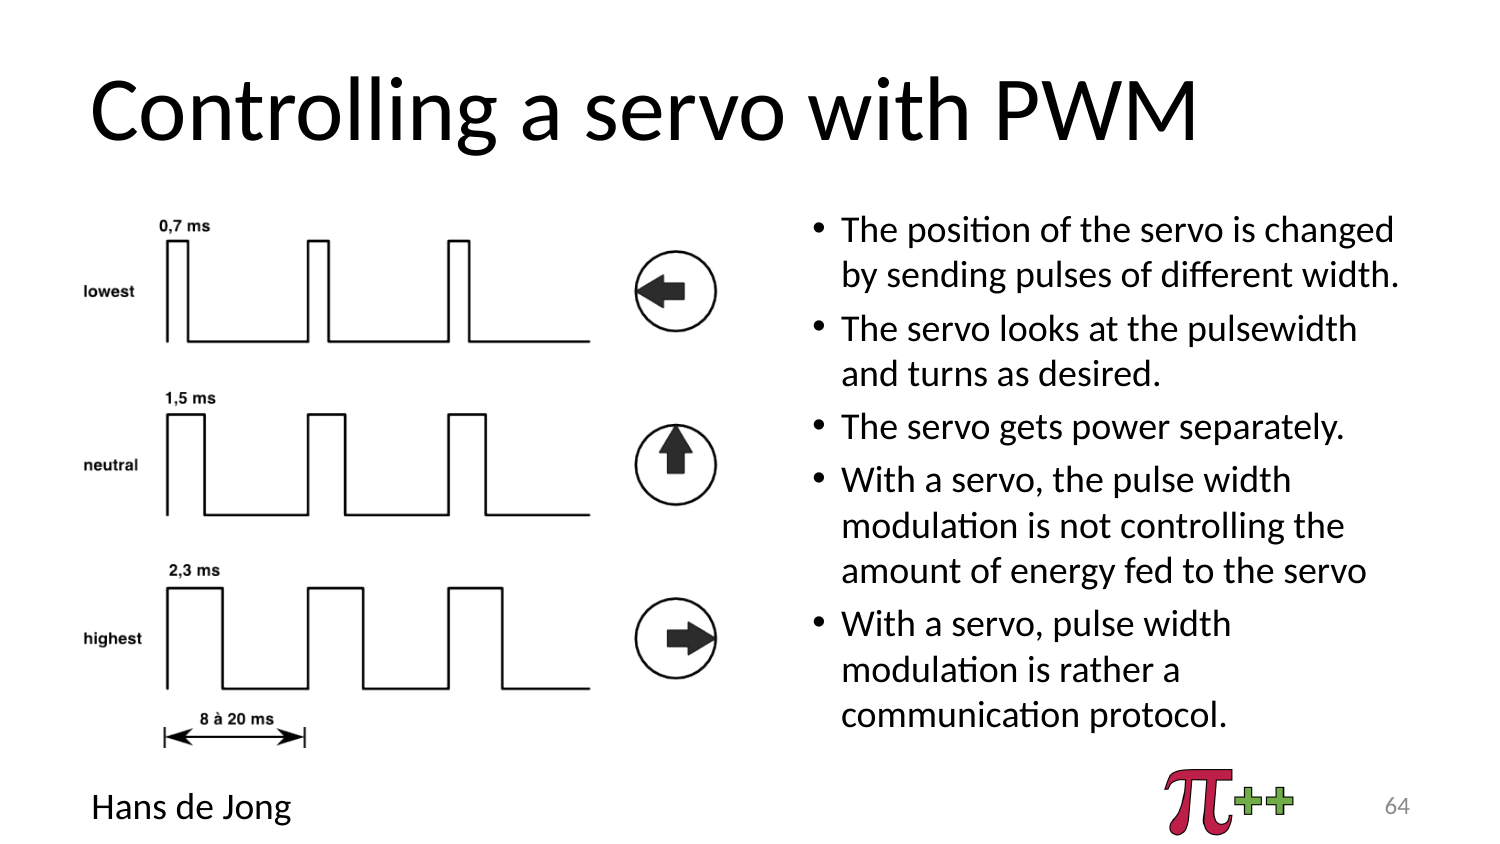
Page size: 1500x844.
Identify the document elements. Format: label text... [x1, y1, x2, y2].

slide_number 64 [1340, 782, 1425, 827]
picture [1163, 768, 1294, 836]
list The position of the servo is changed by sending pulses of different width. The servo looks at the pulsewidth and turns as desired. The servo gets power separately. With a servo, the pulse width modulation is not controlling the amount of energy fed to the servo With a servo, pulse width modulation is rather a communication protocol. [797, 196, 1425, 754]
picture [64, 197, 731, 748]
title Controlling a servo with PWM [75, 33, 1425, 175]
